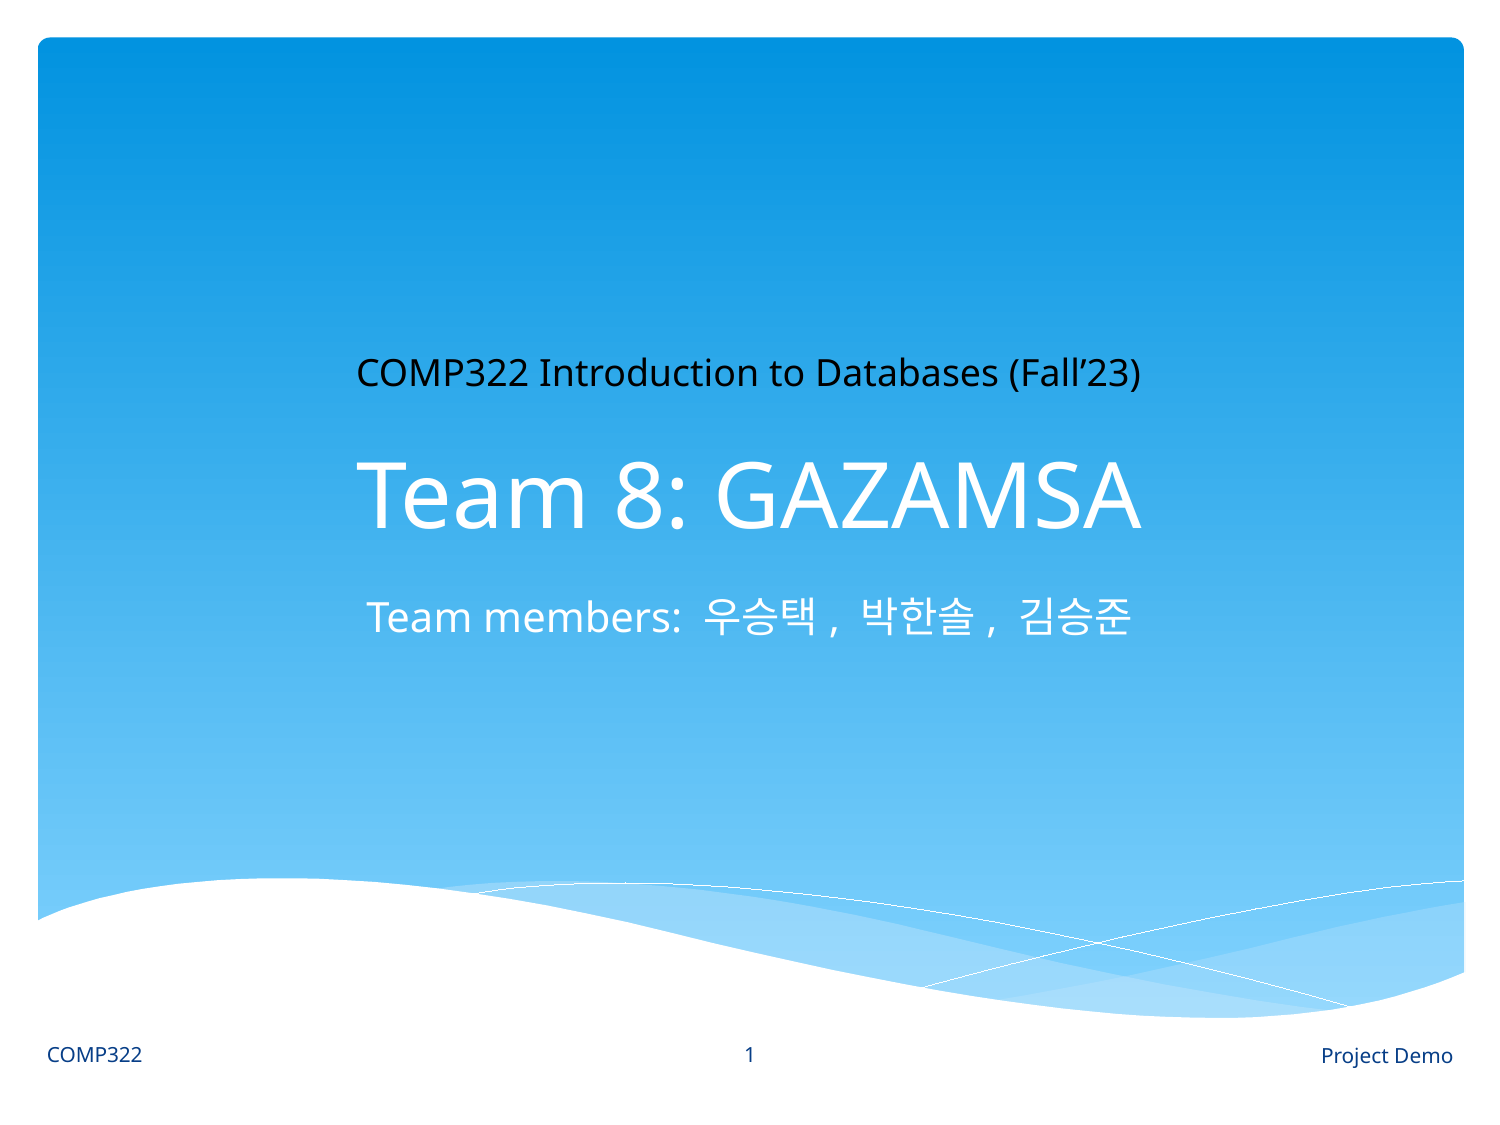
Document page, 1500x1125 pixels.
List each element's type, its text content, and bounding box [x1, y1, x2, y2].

title Team 8: GAZAMSA [112, 262, 1388, 555]
footer COMP322 [31, 1025, 653, 1086]
text_box COMP322 Introduction to Databases (Fall’23) [341, 341, 1157, 402]
subtitle Team members: 우승택, 박한솔, 김승준 [225, 583, 1275, 825]
slide_number Project Demo [847, 1025, 1469, 1086]
slide_number 1 [654, 1025, 846, 1086]
